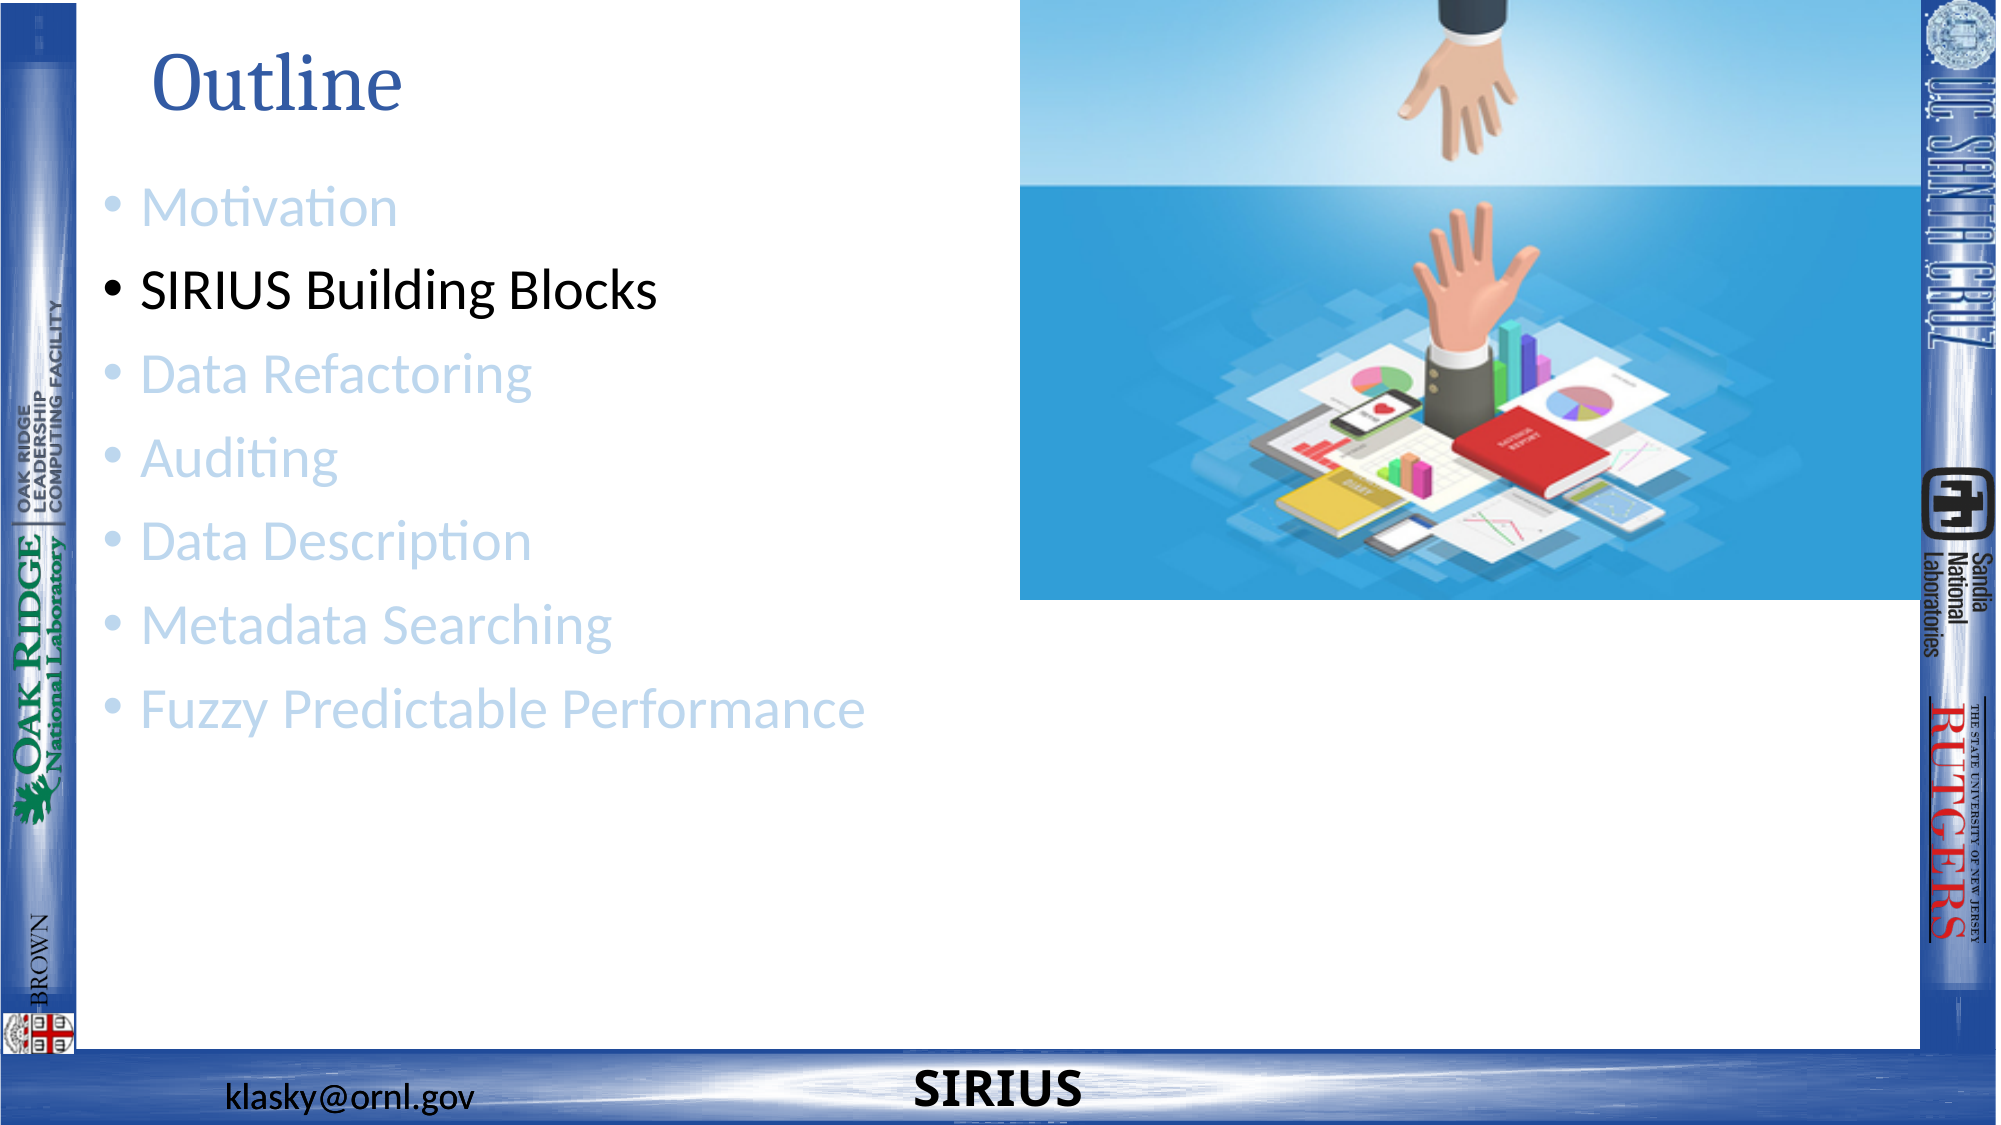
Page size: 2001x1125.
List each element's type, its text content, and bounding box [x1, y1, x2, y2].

title Outline [137, 19, 1020, 149]
picture [4, 898, 74, 1054]
list Motivation SIRIUS Building Blocks Data Refactoring Auditing Data Description Metadata Searching Fuzzy Predictable Performance [87, 168, 1905, 1039]
picture [1927, 696, 1988, 943]
picture [1020, 0, 1996, 660]
picture [12, 301, 66, 825]
